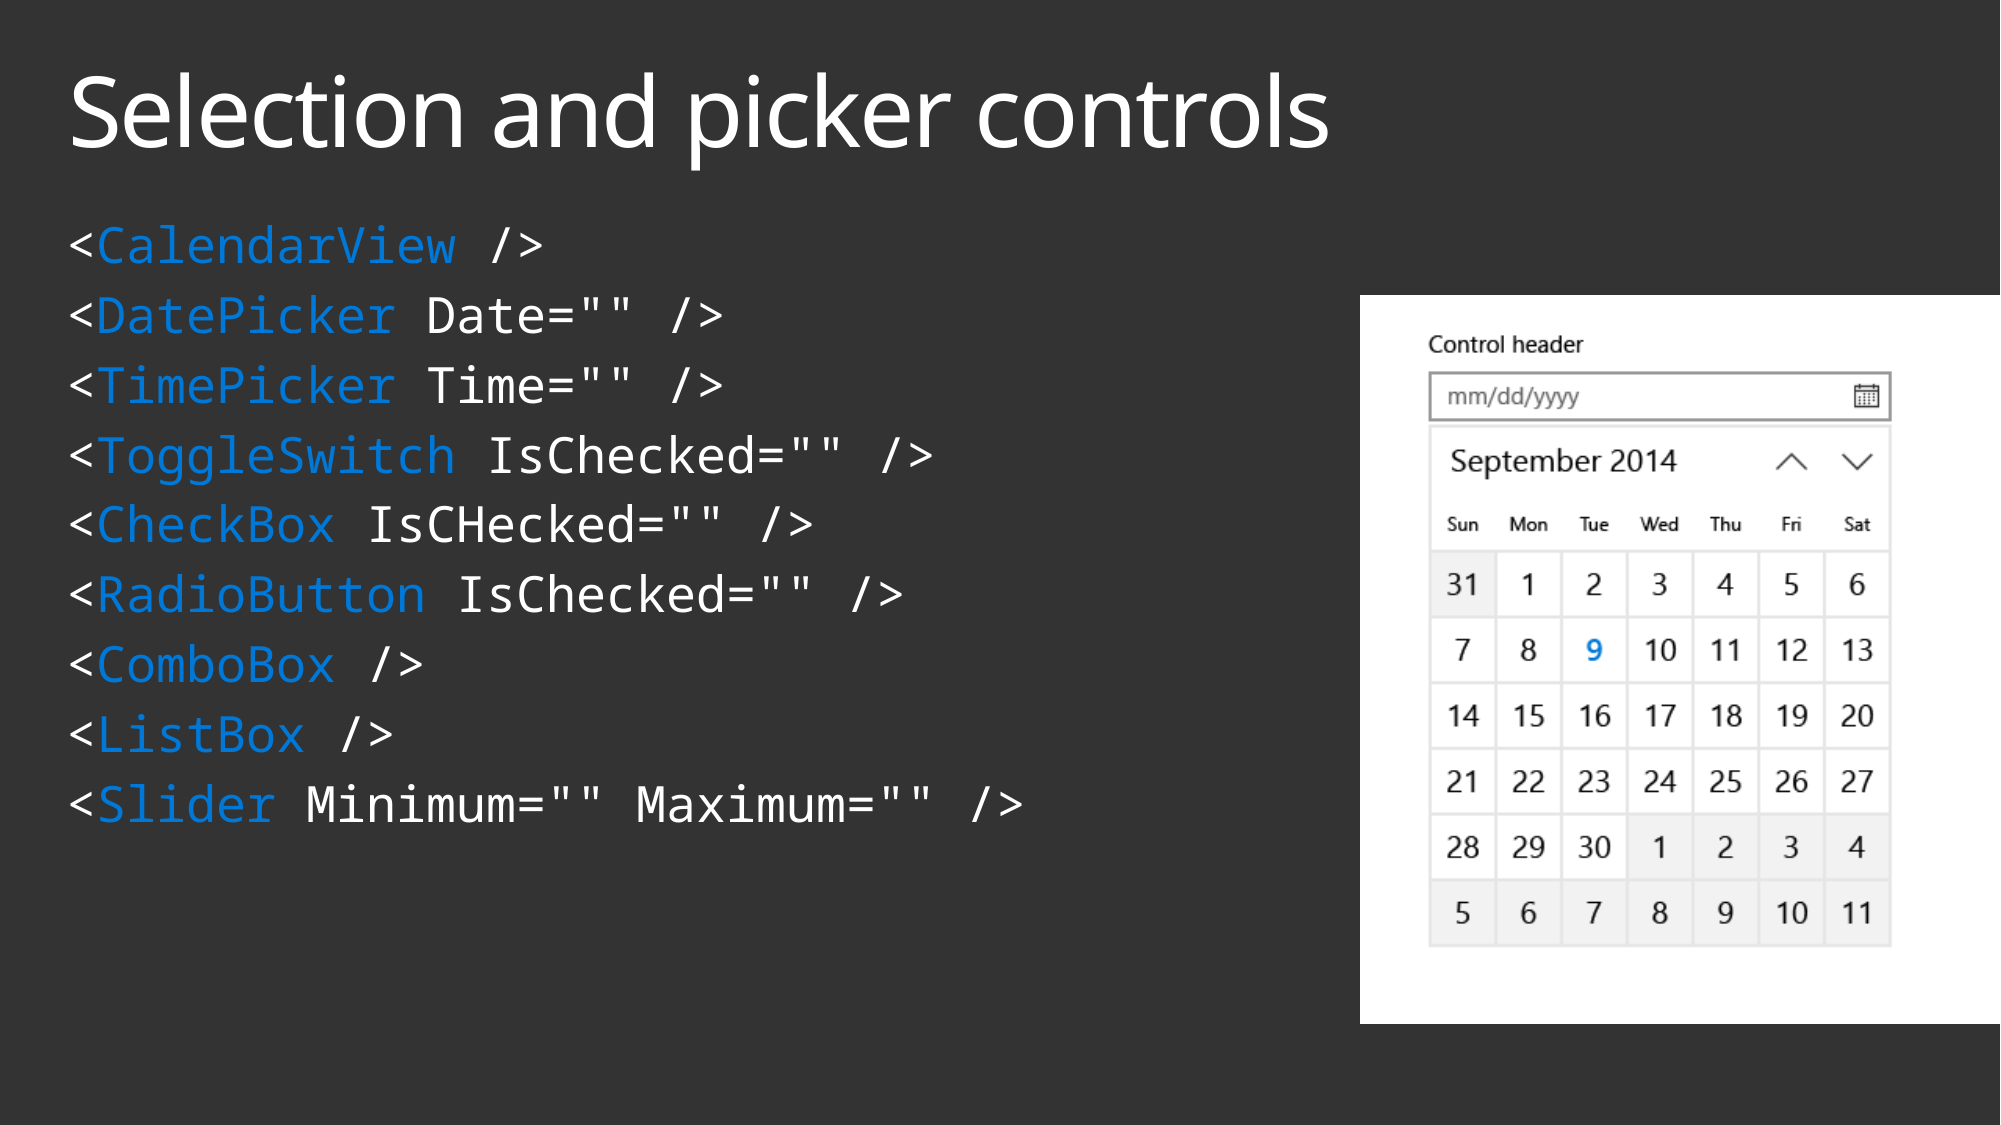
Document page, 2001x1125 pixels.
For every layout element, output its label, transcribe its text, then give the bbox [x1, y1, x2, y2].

list <CalendarView /> <DatePicker Date="" /> <TimePicker Time="" /> <ToggleSwitch IsChecked="" /> <CheckBox IsCHecked="" /> <RadioButton IsChecked="" /> <ComboBox /> <ListBox /> <Slider Minimum="" Maximum="" /> [44, 195, 1956, 521]
title Selection and picker controls [44, 47, 1957, 196]
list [1360, 295, 2000, 1025]
